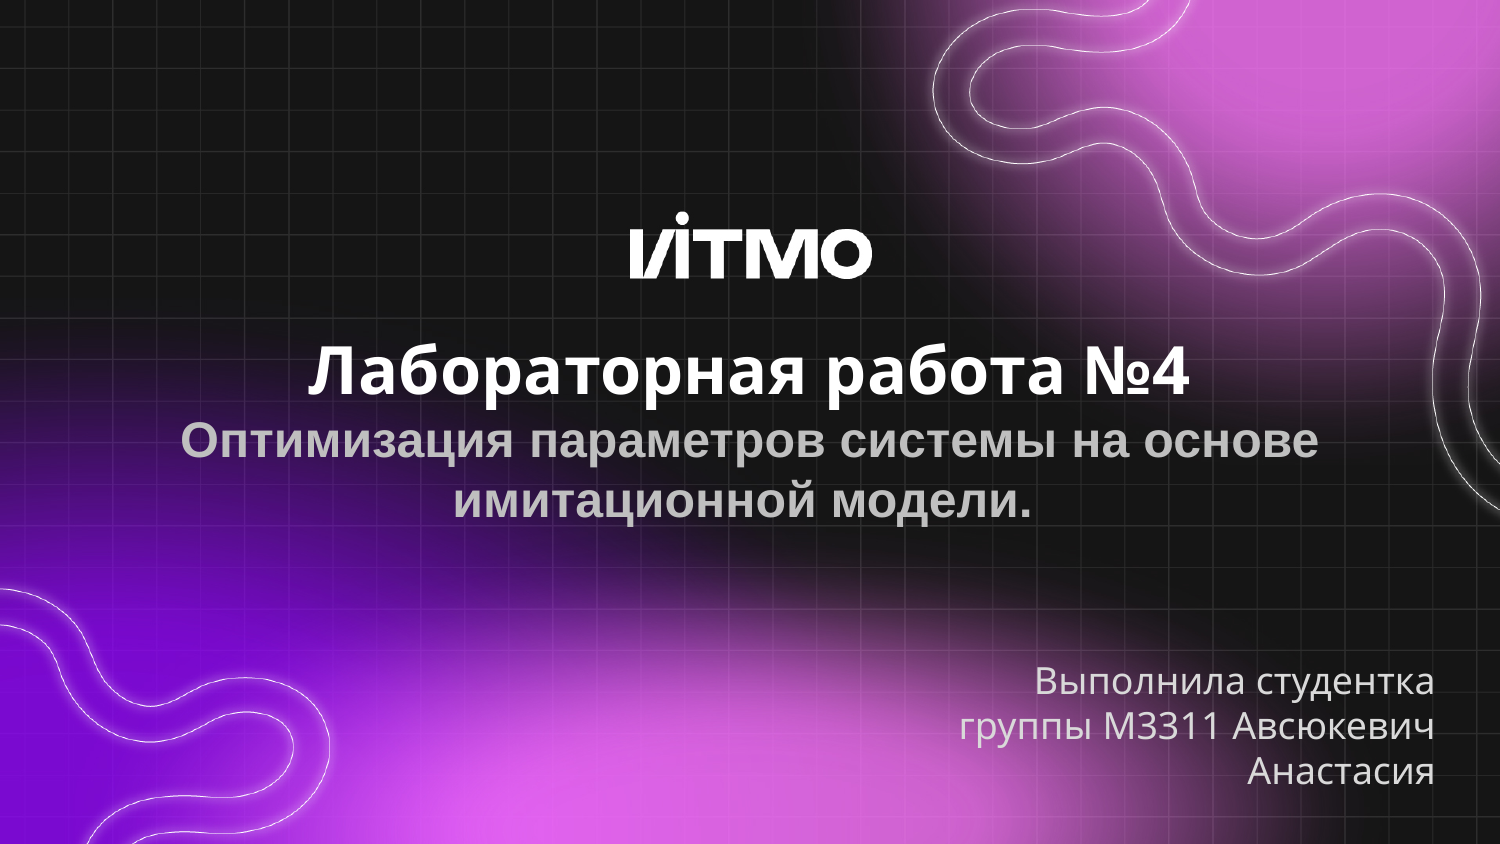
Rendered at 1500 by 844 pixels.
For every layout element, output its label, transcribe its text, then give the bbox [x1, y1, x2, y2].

title Лабораторная работа №4 Оптимизация параметров системы на основе имитационной модели. [36, 342, 1464, 574]
text_box Выполнила студентка группы М3311 Авсюкевич Анастасия [925, 649, 1451, 844]
picture [0, 0, 1500, 844]
